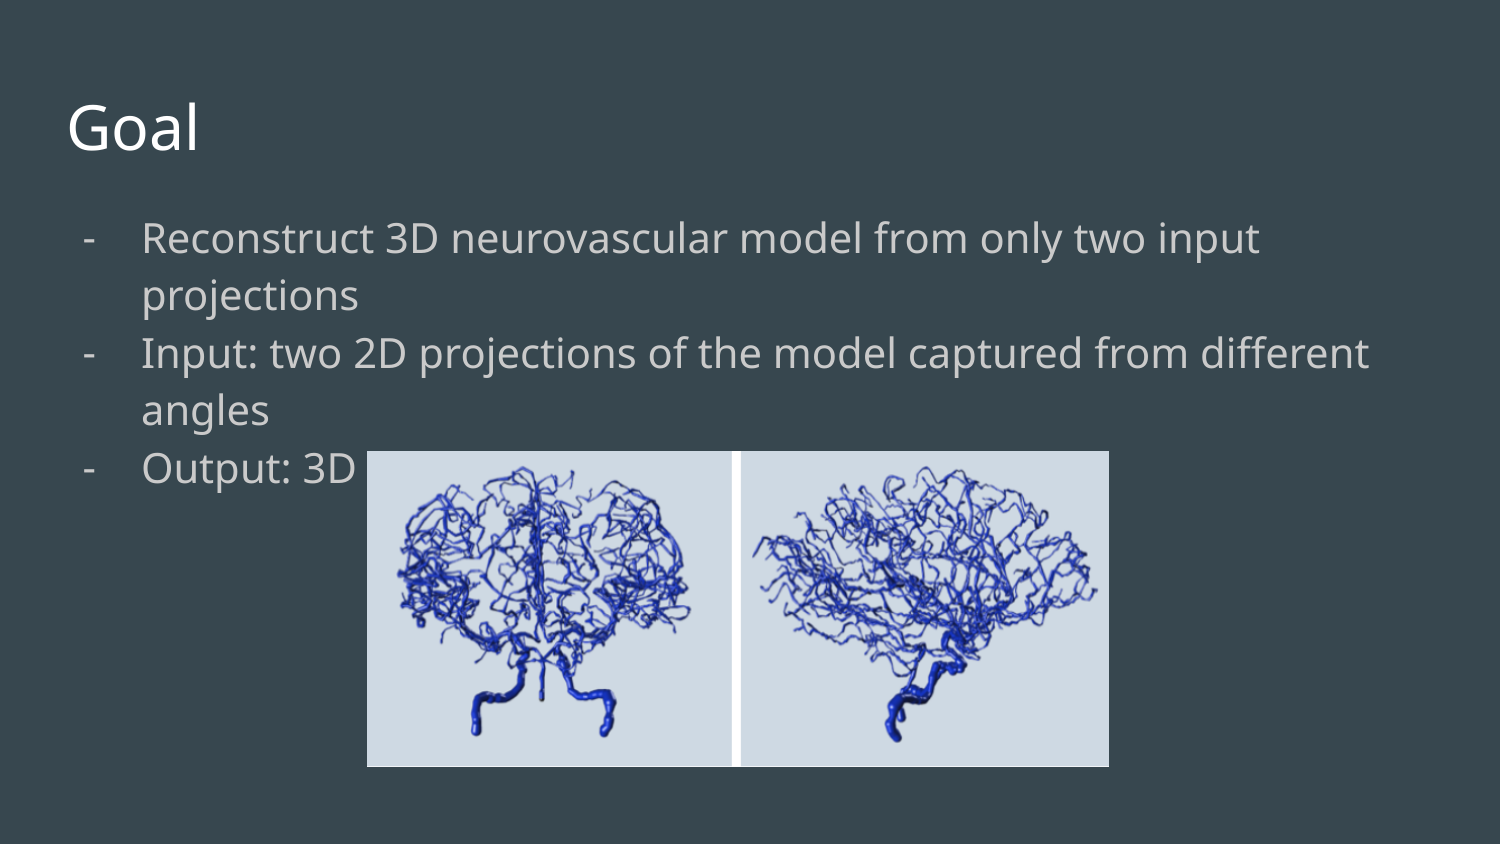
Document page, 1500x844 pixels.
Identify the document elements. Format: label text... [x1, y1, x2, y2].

title Goal [51, 72, 1449, 167]
list Reconstruct 3D neurovascular model from only two input projections Input: two 2D projections of the model captured from different angles Output: 3D reconstructed model [51, 189, 1425, 443]
picture [367, 451, 1109, 767]
